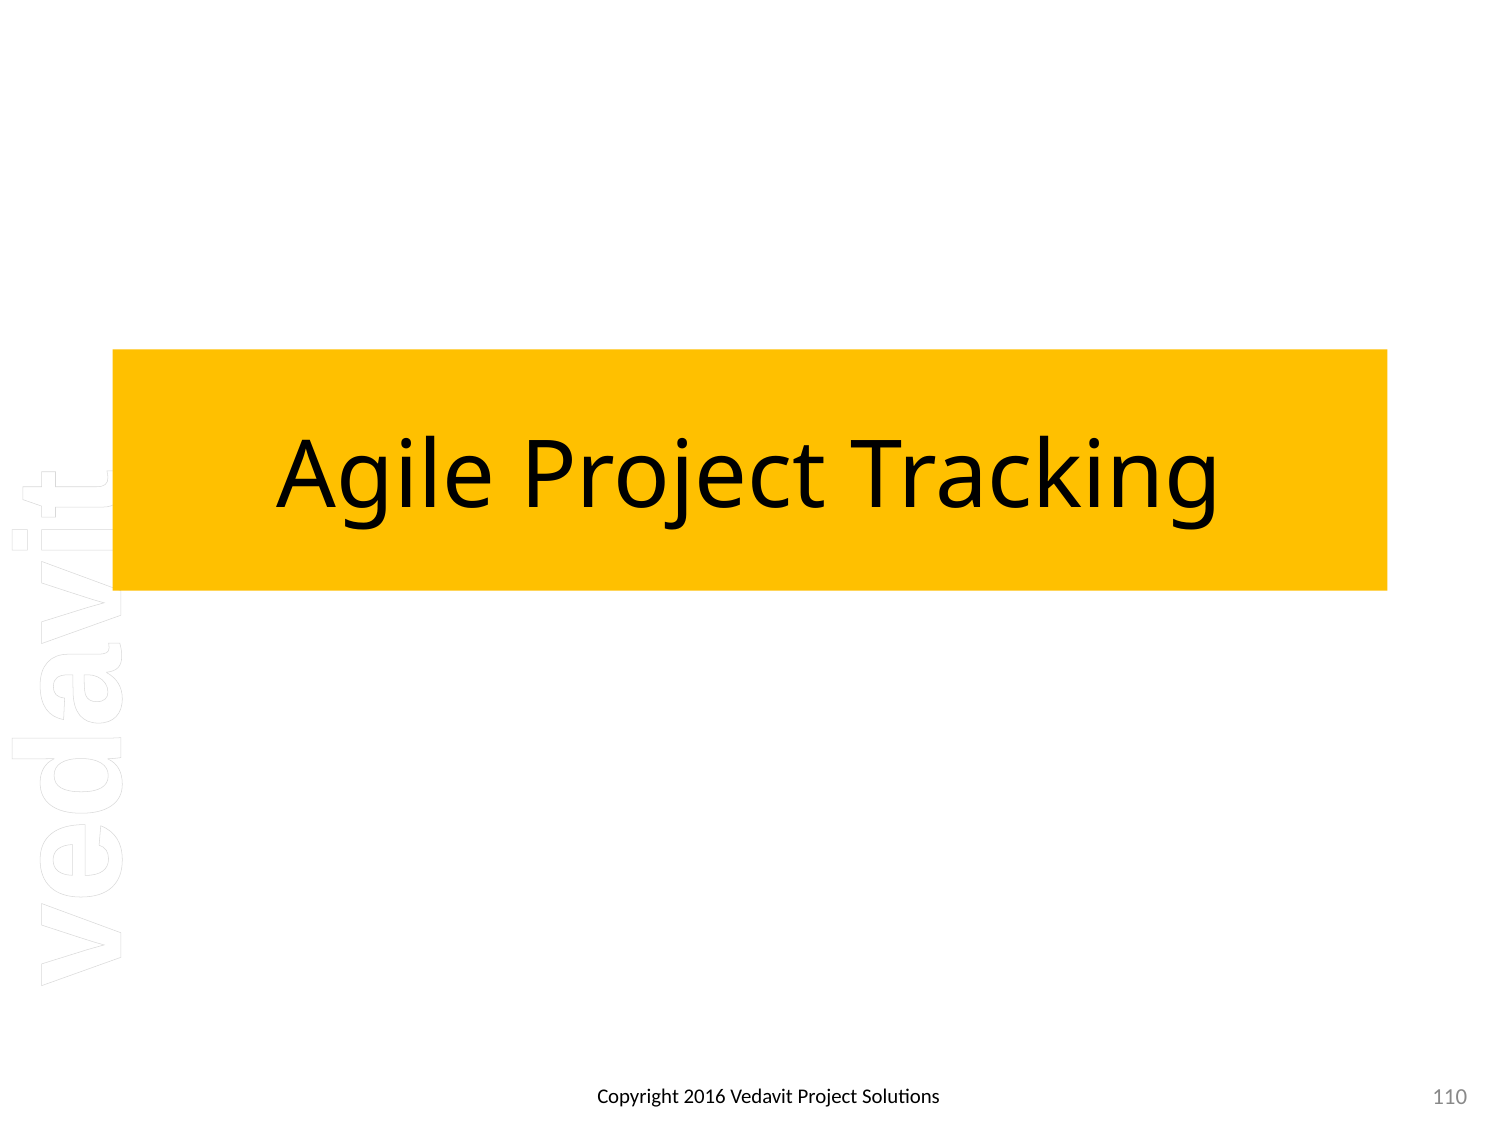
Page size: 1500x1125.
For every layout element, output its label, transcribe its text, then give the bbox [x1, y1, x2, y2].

title Agile Project Tracking [112, 349, 1388, 591]
slide_number 110 [1400, 1065, 1500, 1125]
